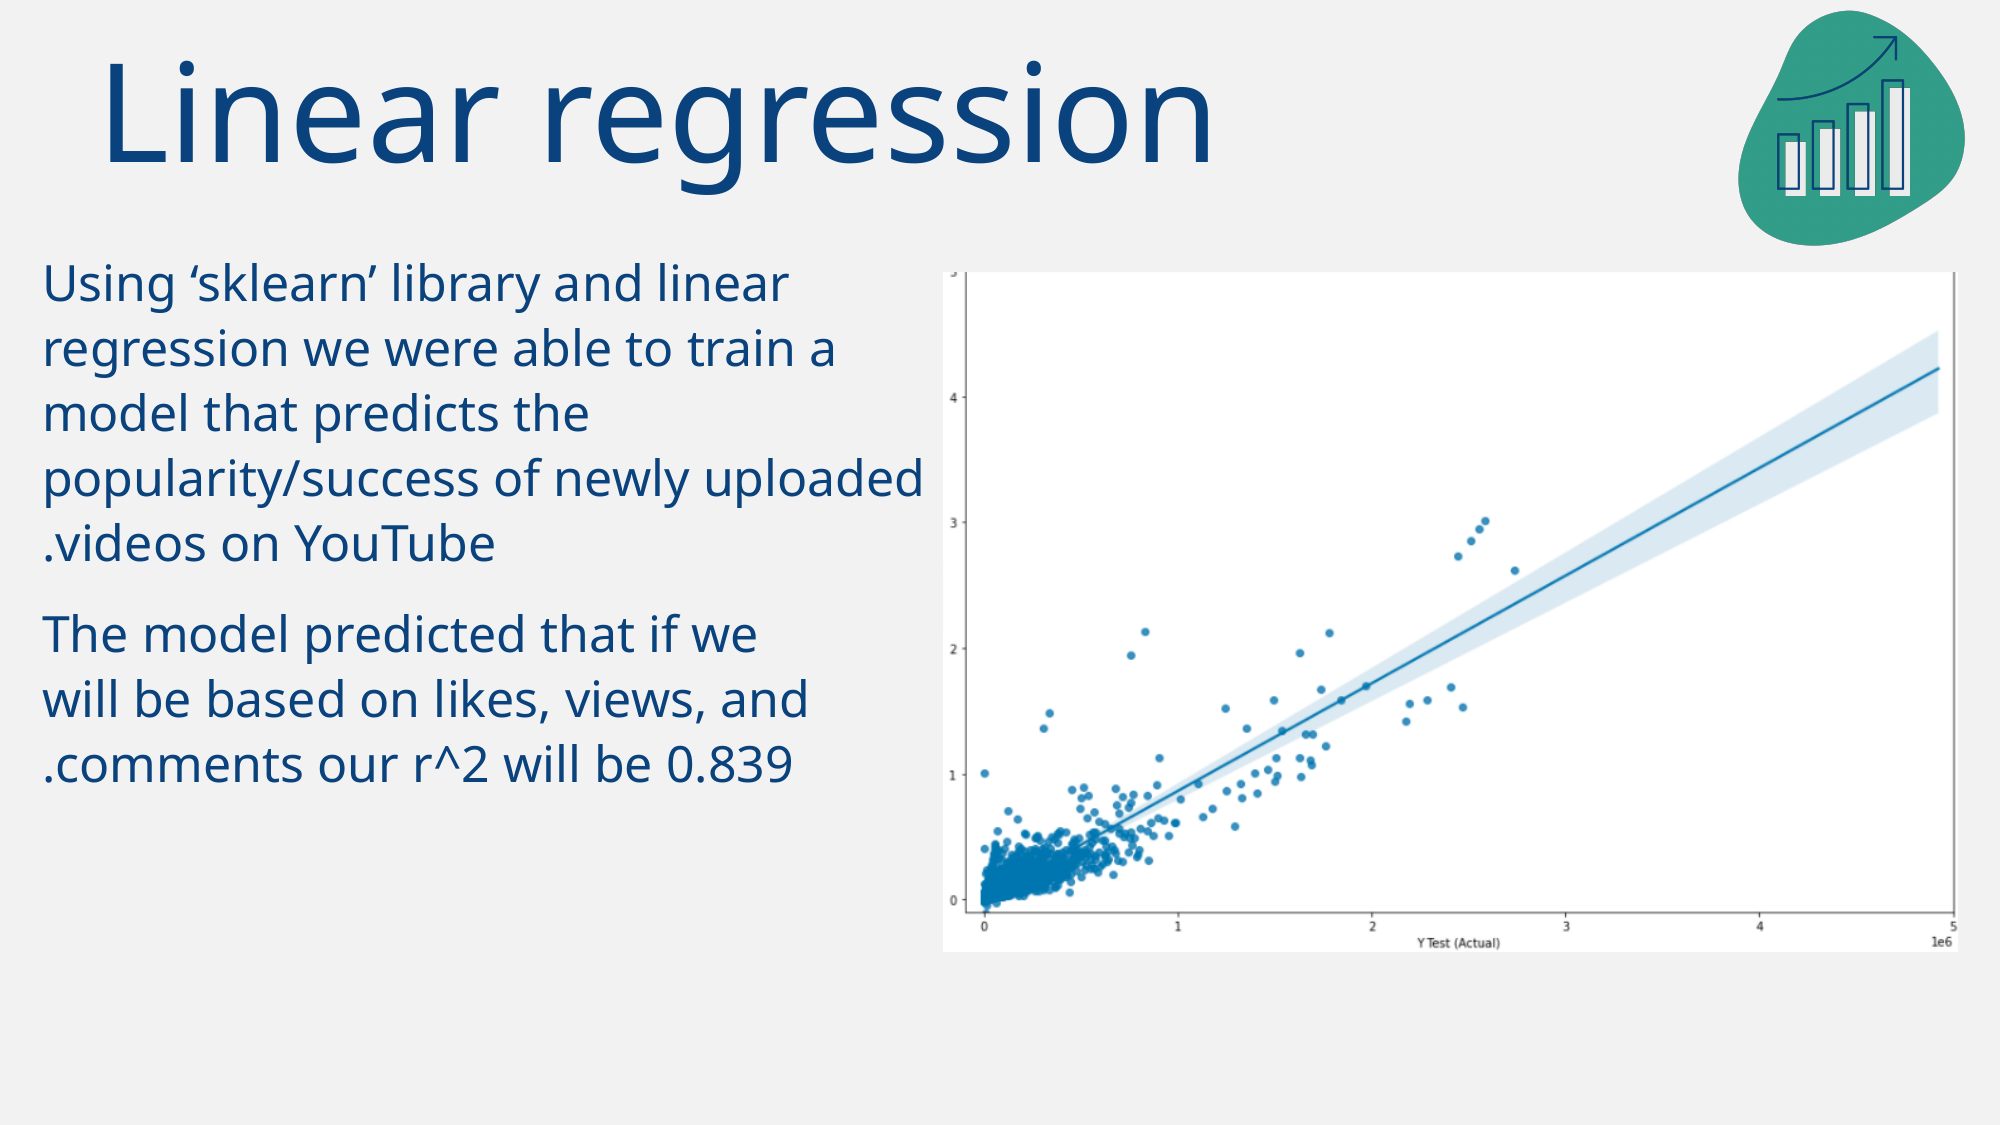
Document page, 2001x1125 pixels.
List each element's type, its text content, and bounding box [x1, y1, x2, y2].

text_box The model predicted that if we will be based on likes, views, and comments our r^2 will be 0.839. [42, 597, 845, 793]
picture [943, 272, 1958, 953]
text_box Using ‘sklearn’ library and linear regression we were able to train a model that predicts the popularity/success of newly uploaded videos on YouTube. [42, 246, 981, 572]
picture [1737, 10, 1966, 247]
text_box Linear regression [97, 80, 1300, 191]
